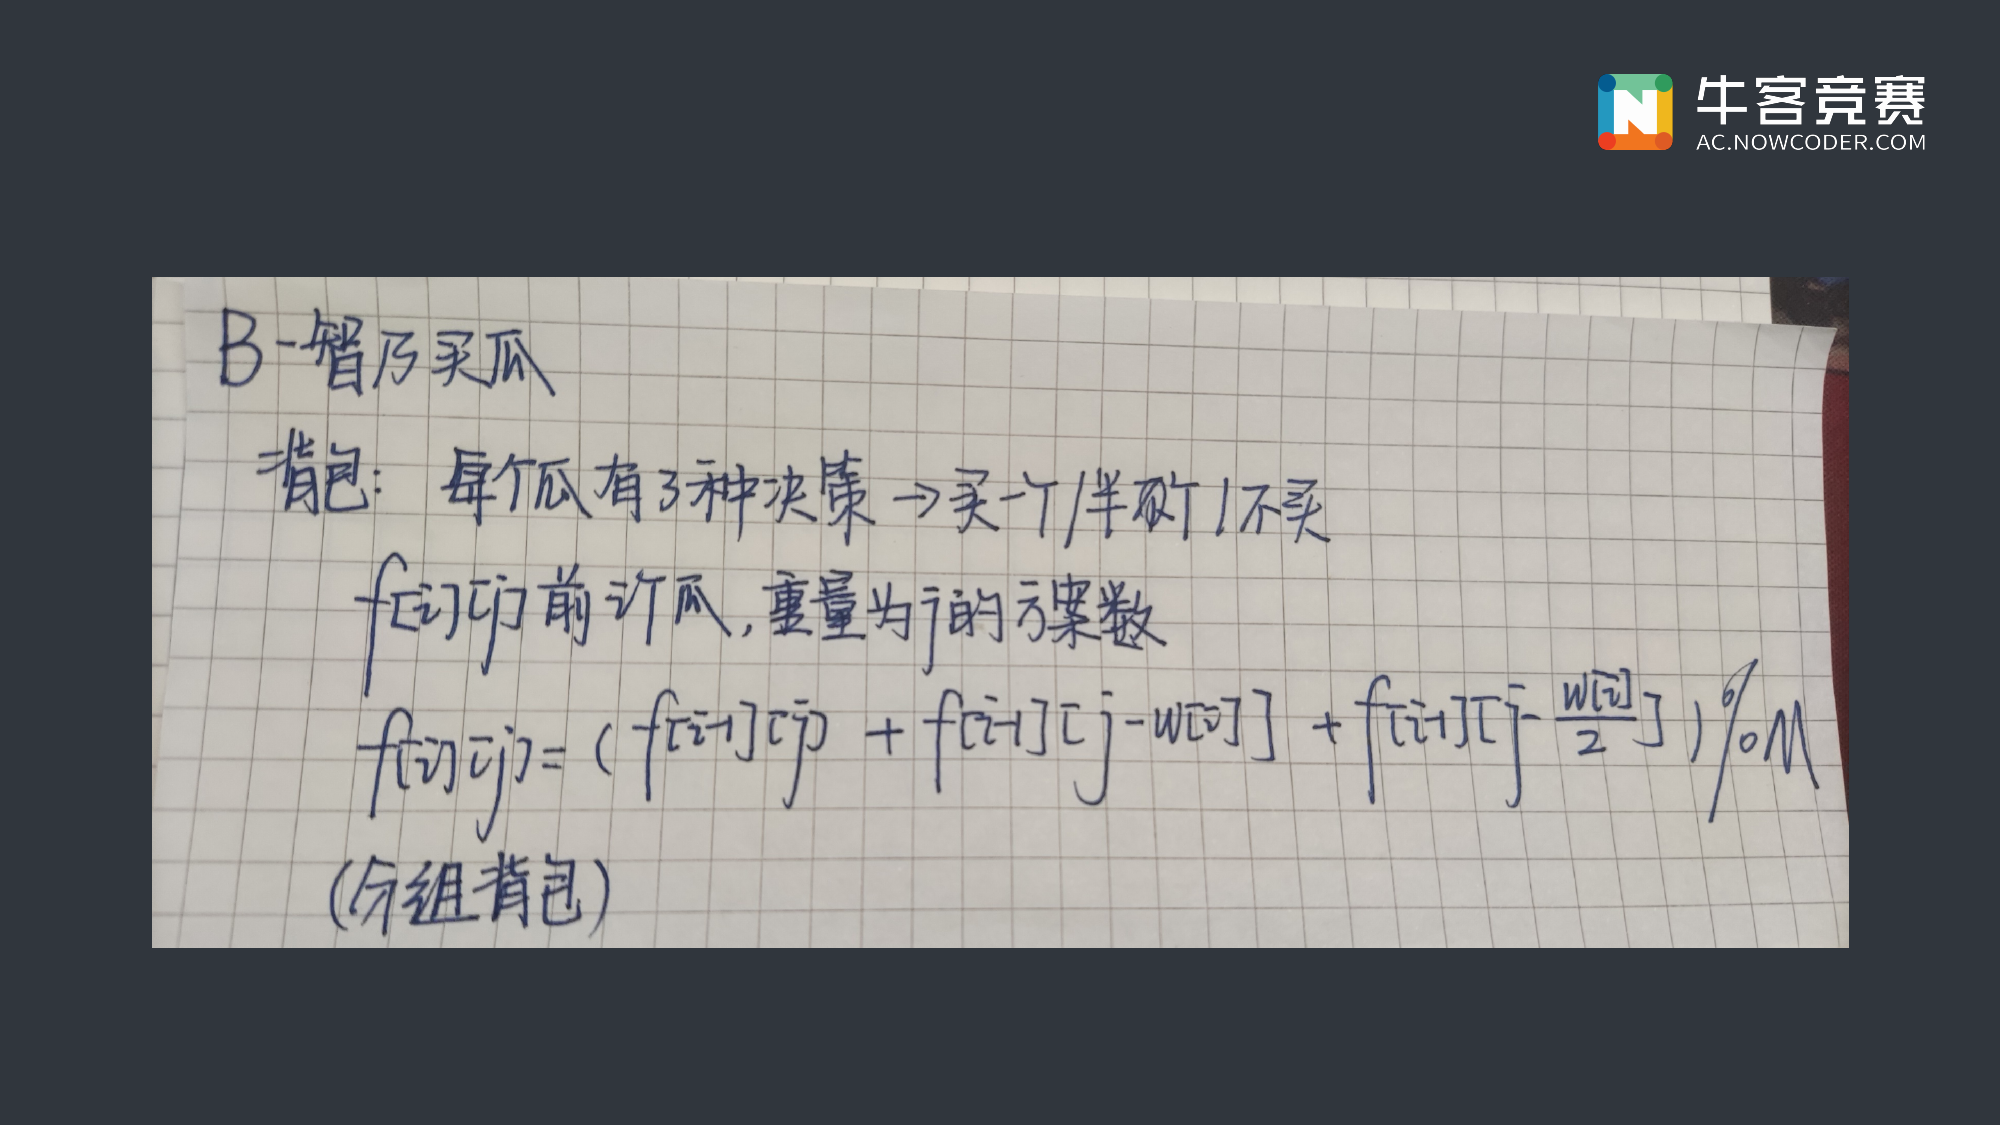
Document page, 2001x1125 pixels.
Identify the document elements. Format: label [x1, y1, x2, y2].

picture [1598, 74, 1925, 150]
list [151, 277, 1849, 948]
